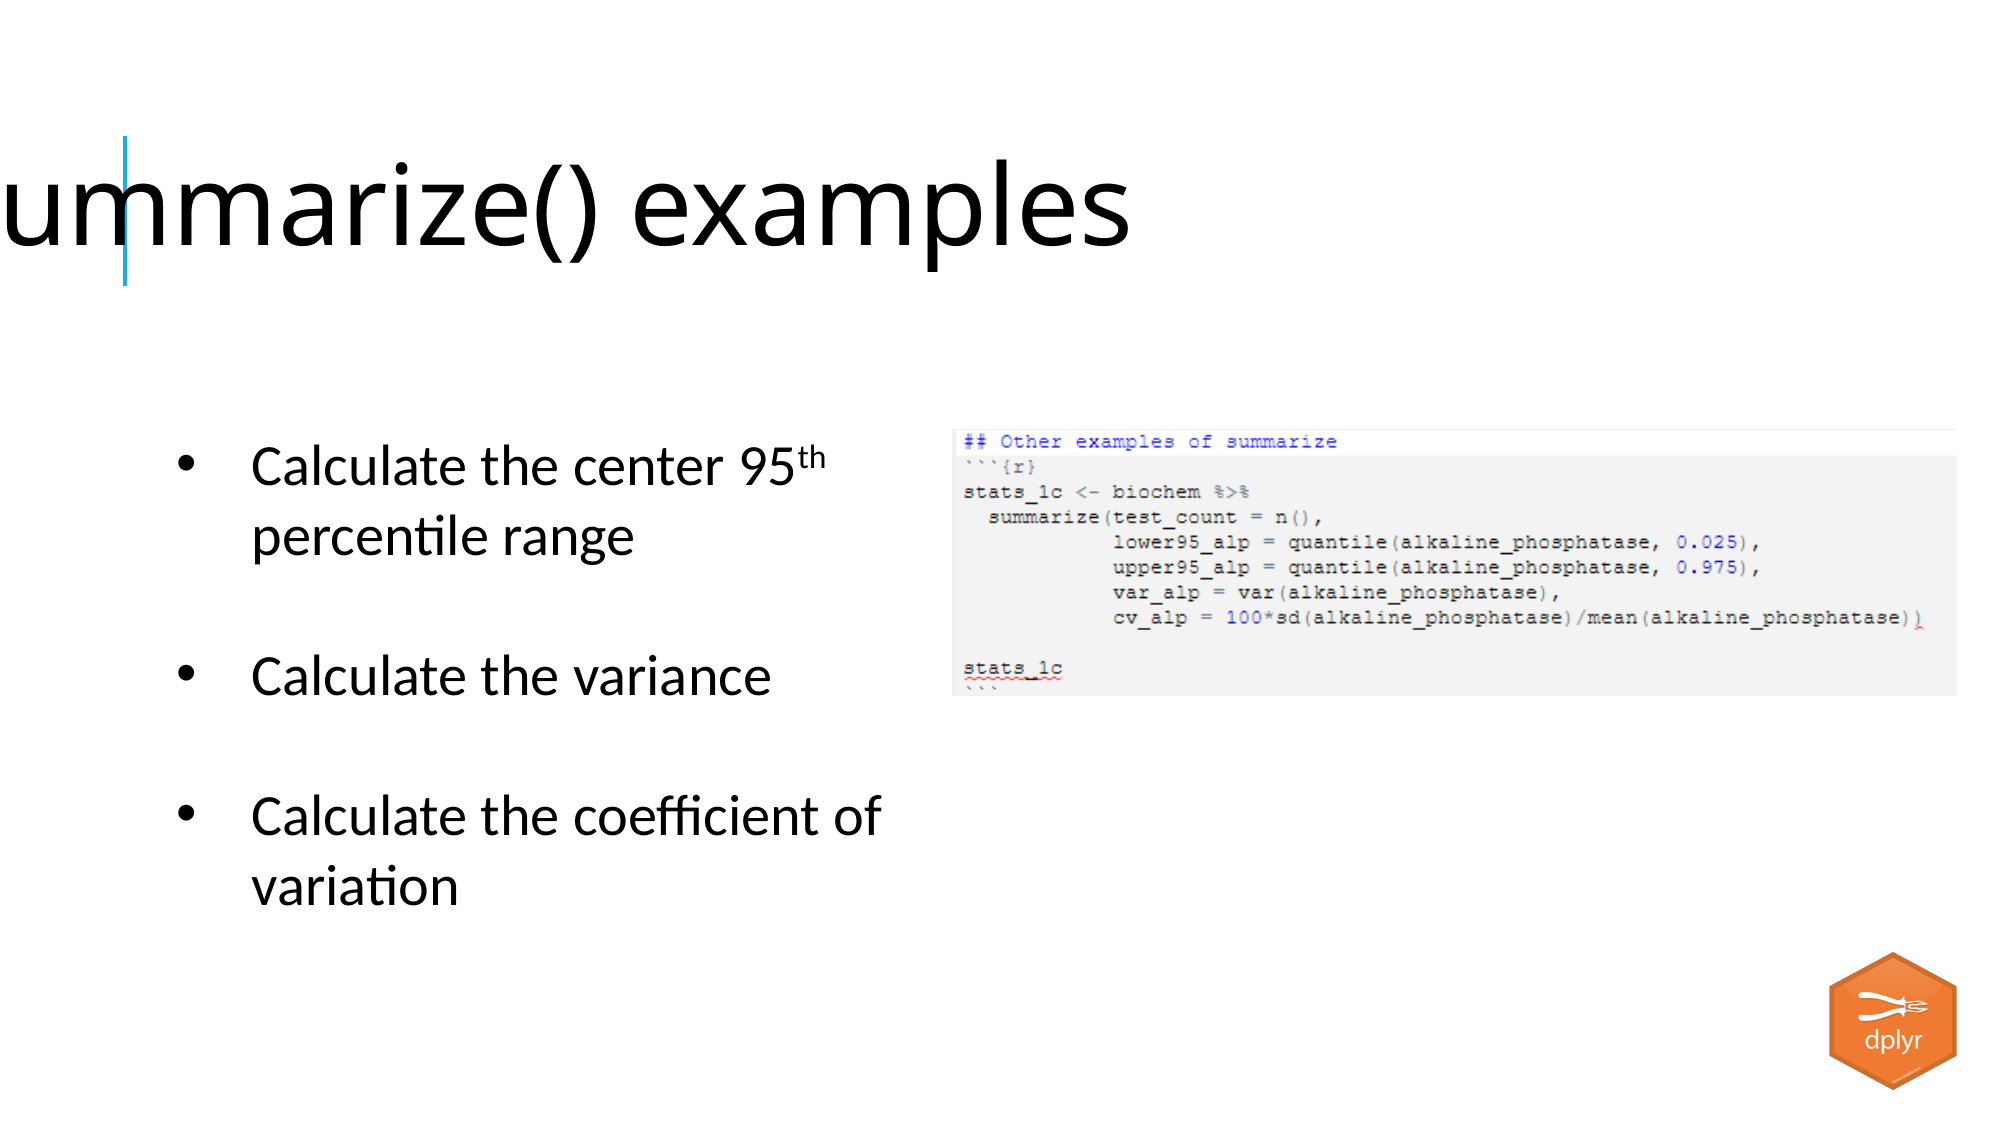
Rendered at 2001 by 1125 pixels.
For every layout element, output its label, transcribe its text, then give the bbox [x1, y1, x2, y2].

picture [951, 429, 1958, 696]
text_box [1829, 952, 1957, 1090]
text_box Calculate the center 95th percentile range Calculate the variance Calculate the coefficient of variation [175, 286, 1016, 661]
text_box summarize() examples [0, 125, 1150, 276]
